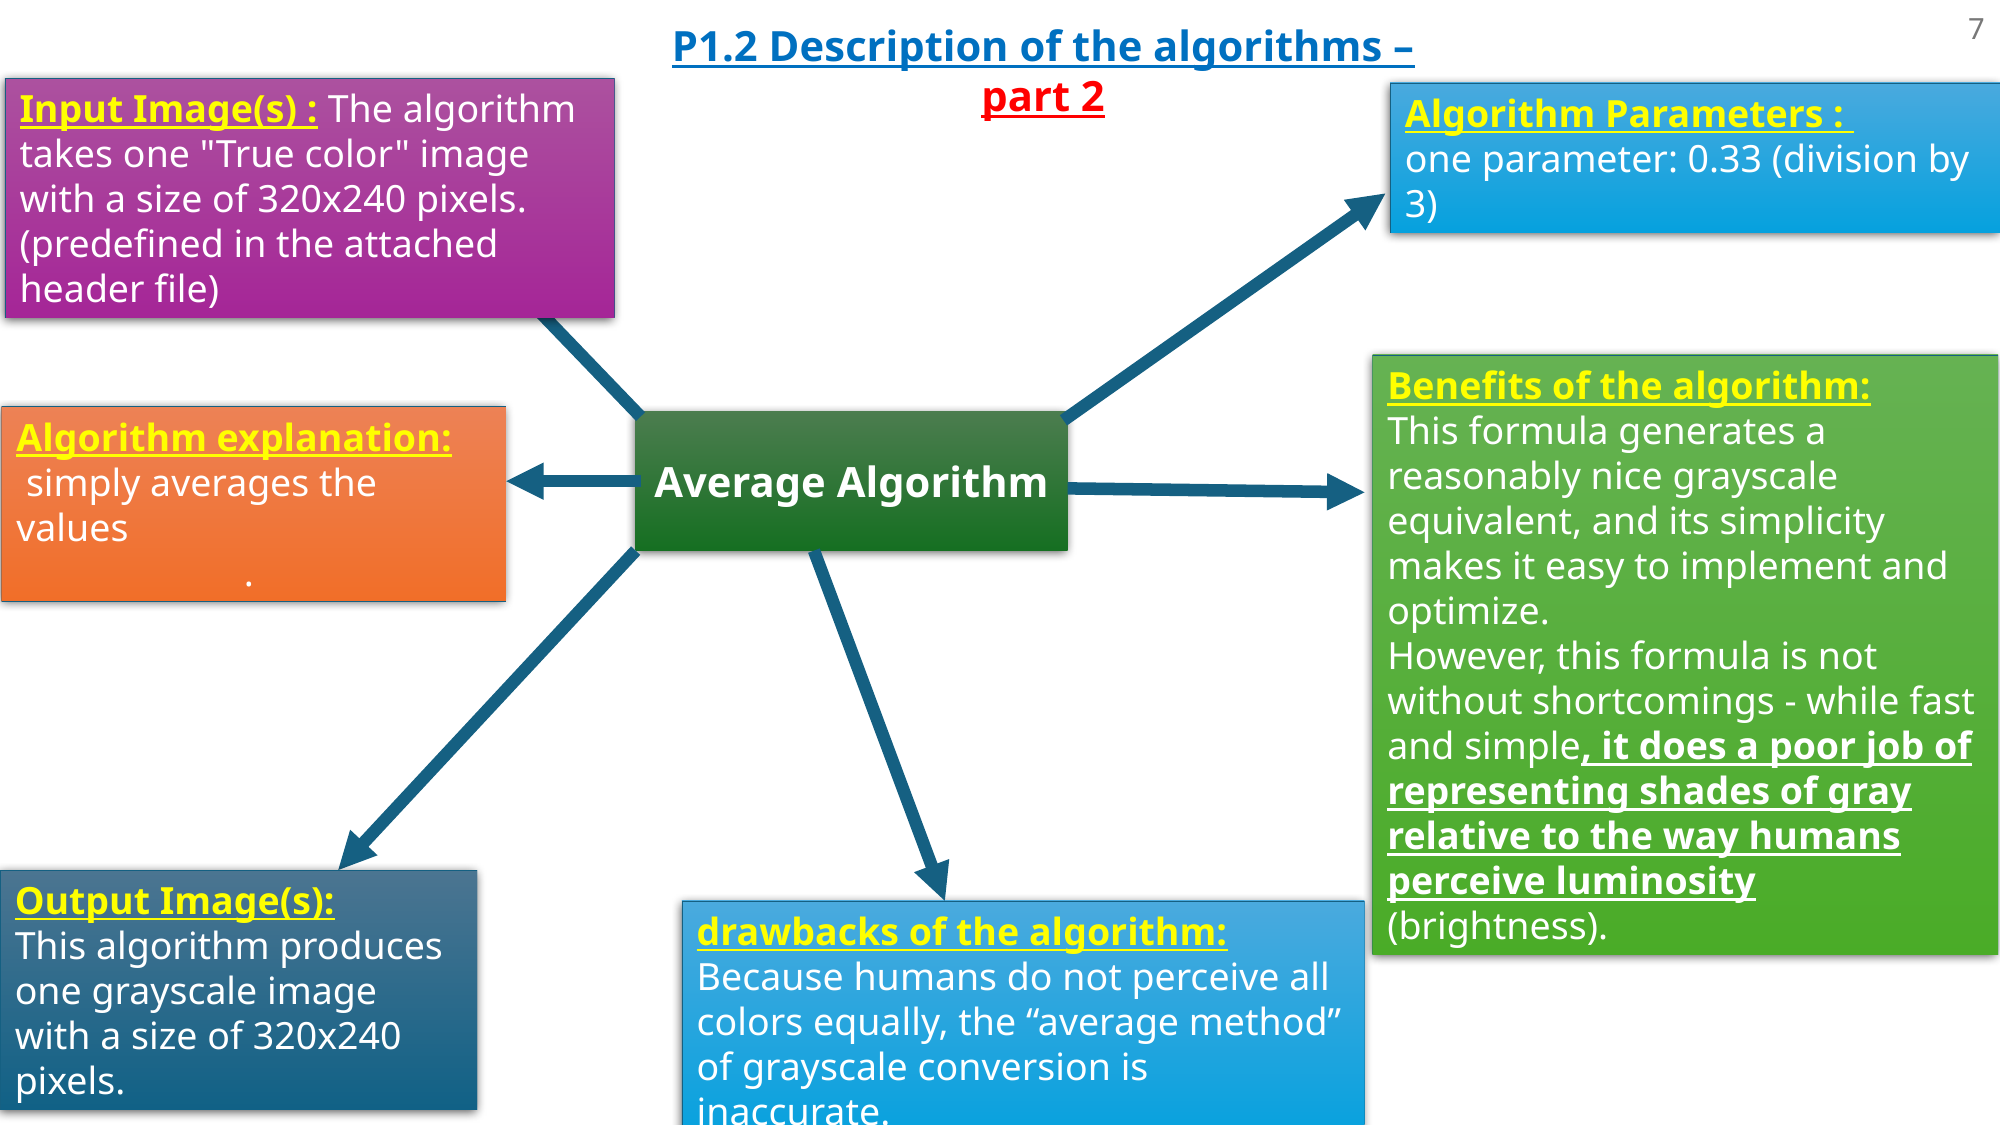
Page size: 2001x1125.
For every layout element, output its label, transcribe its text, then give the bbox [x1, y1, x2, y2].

text_box Algorithm Parameters : one parameter: 0.33 (division by 3) [1390, 82, 2000, 233]
text_box drawbacks of the algorithm: Because humans do not perceive all colors equally, the “average method” of grayscale conversion is inaccurate. [681, 900, 1365, 1125]
text_box Average Algorithm [635, 411, 1068, 551]
text_box Benefits of the algorithm: This formula generates a reasonably nice grayscale equivalent, and its simplicity makes it easy to implement and optimize. However, this formula is not without shortcomings - while fast and simple, it does a poor job of representing shades of gray relative to the way humans perceive luminosity (brightness). [1372, 354, 1999, 955]
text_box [337, 550, 637, 871]
text_box Output Image(s): This algorithm produces one grayscale image with a size of 320x240 pixels. [0, 870, 478, 1110]
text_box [1067, 487, 1366, 493]
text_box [813, 550, 946, 902]
slide_number 7 [1945, 0, 2000, 61]
text_box Input Image(s) : The algorithm takes one "True color" image with a size of 320x240 pixels. (predefined in the attached header file) [4, 78, 615, 318]
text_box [1062, 193, 1386, 421]
text_box P1.2 Description of the algorithms – part 2 [626, 0, 1461, 79]
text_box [503, 274, 642, 418]
